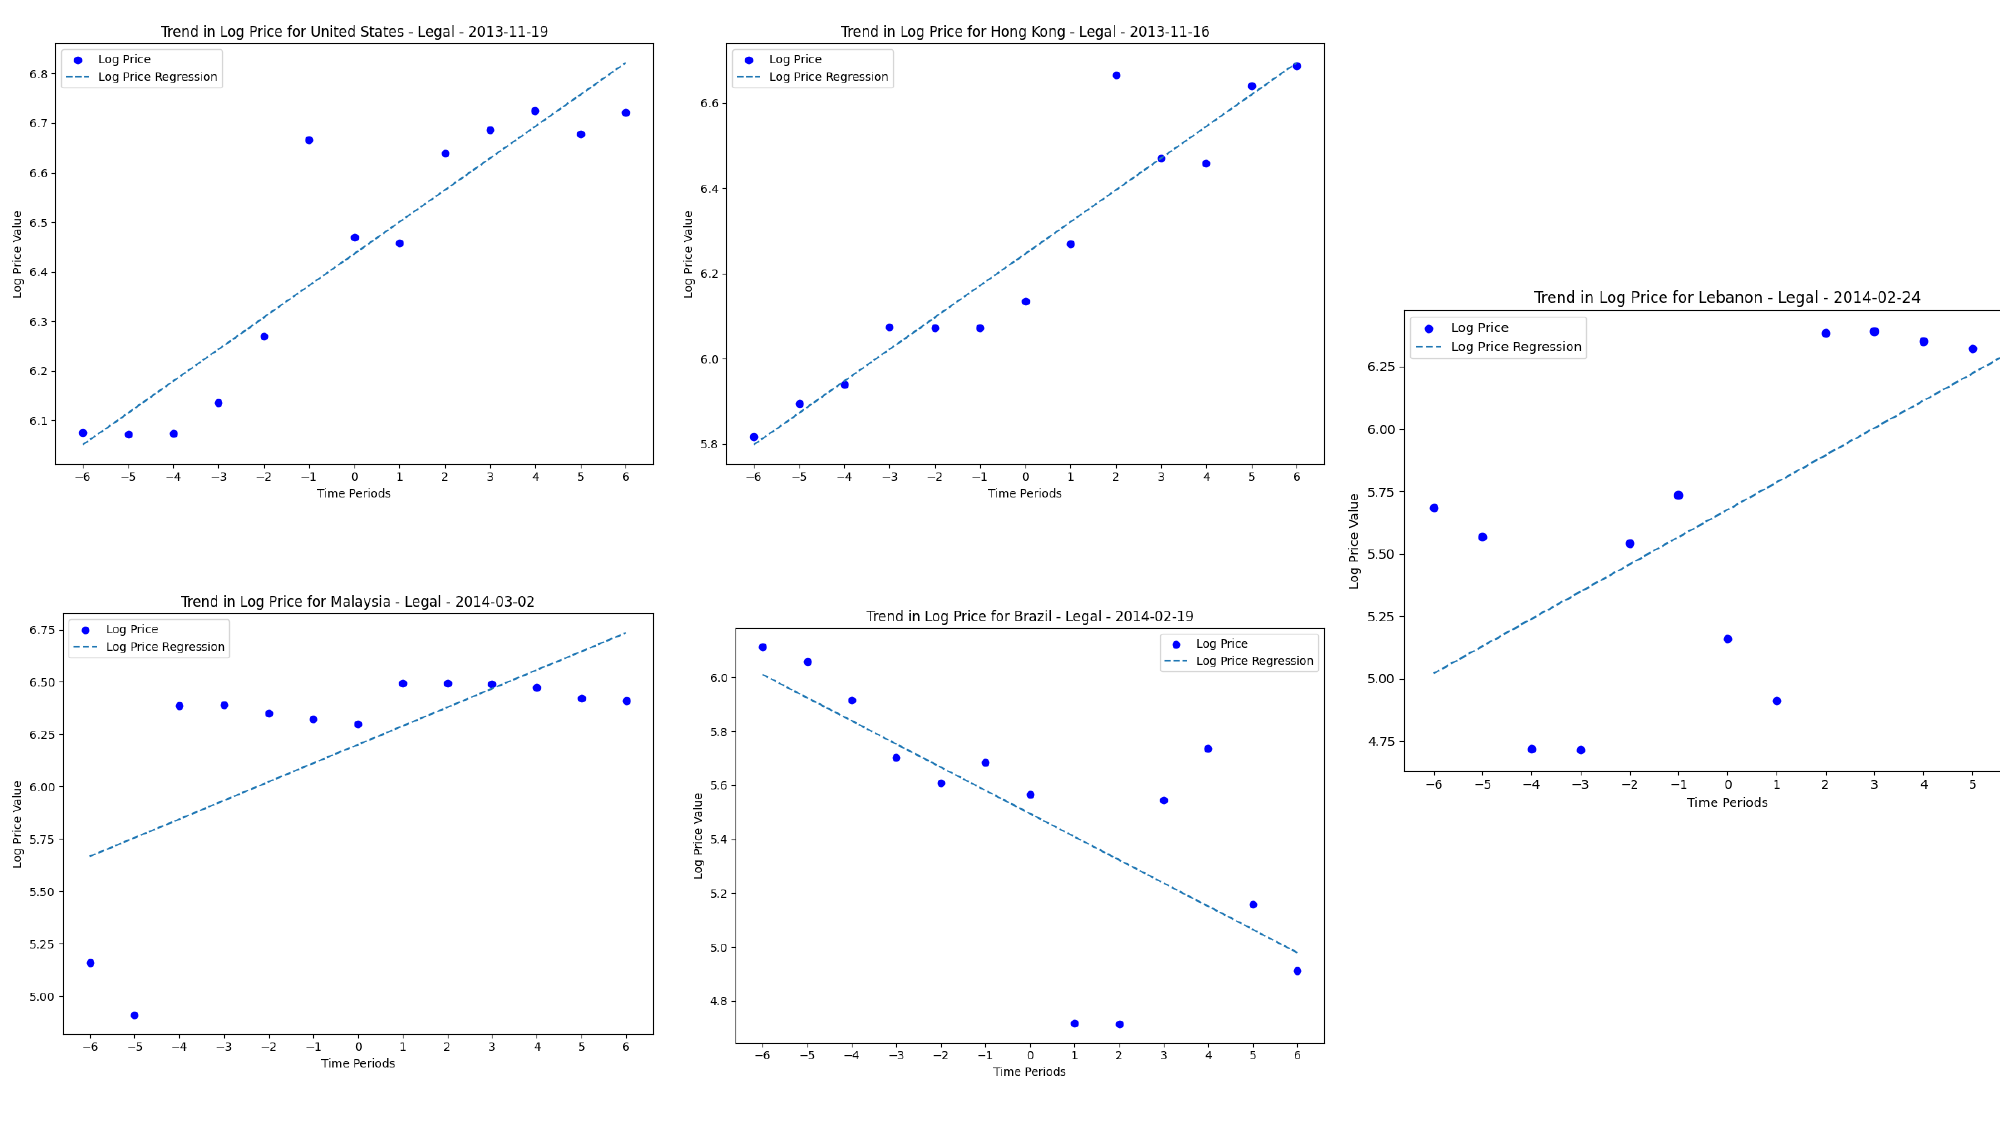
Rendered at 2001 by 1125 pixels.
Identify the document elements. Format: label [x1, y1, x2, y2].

list [681, 598, 1336, 1090]
picture [0, 583, 665, 1082]
picture [671, 13, 2000, 823]
picture [0, 13, 665, 512]
